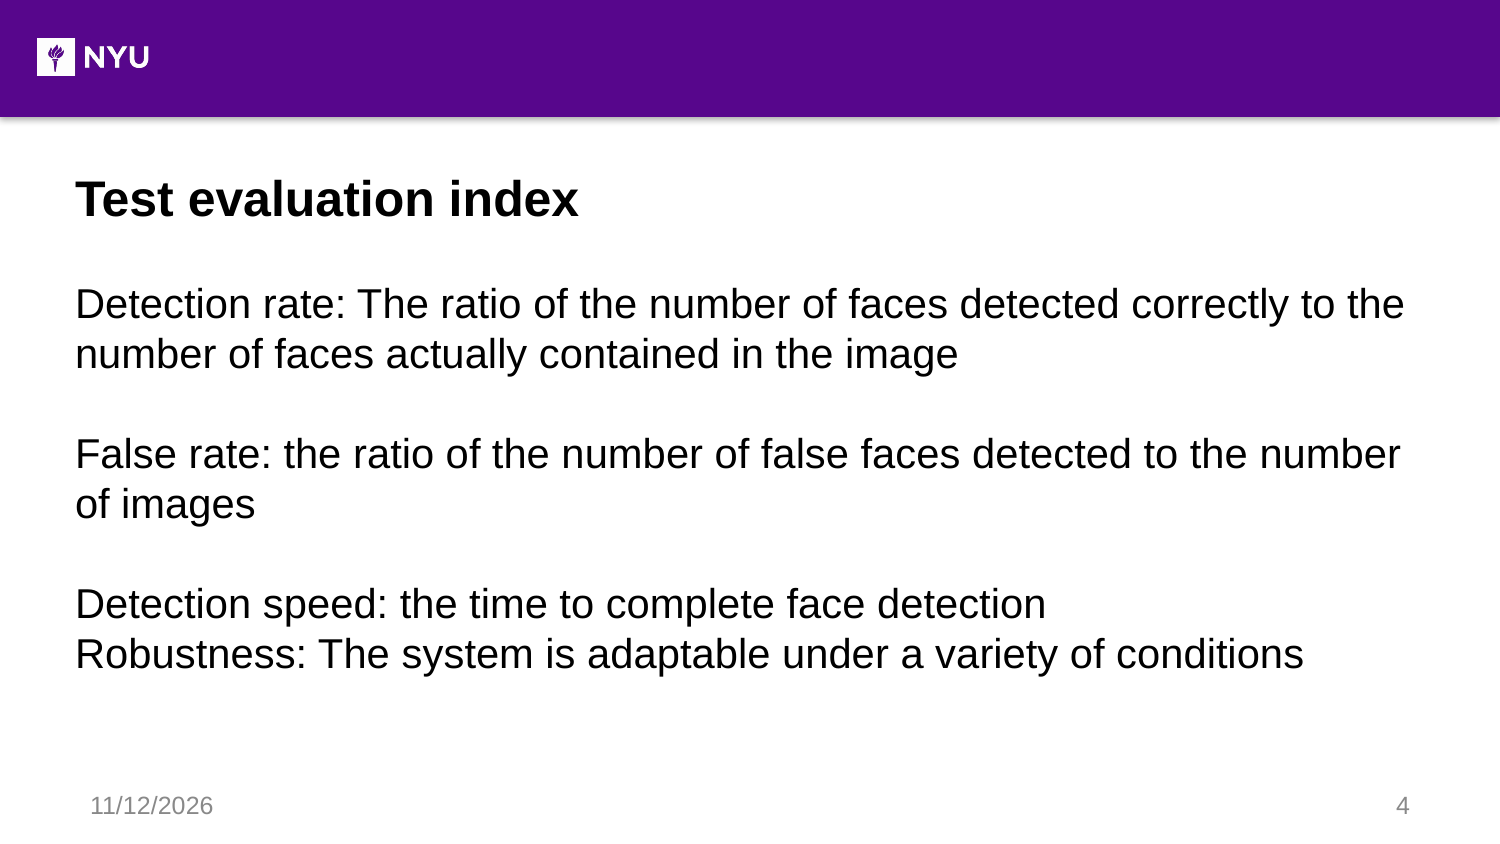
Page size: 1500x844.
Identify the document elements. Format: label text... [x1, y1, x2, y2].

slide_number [75, 782, 425, 828]
slide_number 4 [1074, 782, 1425, 828]
list Test evaluation index Detection rate: The ratio of the number of faces detected correctly to the number of faces actually contained in the image False rate: the ratio of the number of false faces detected to the number of images Detection speed: the time to complete face detection Robustness: The system is adaptable under a variety of conditions [75, 166, 1445, 768]
picture [37, 38, 149, 76]
